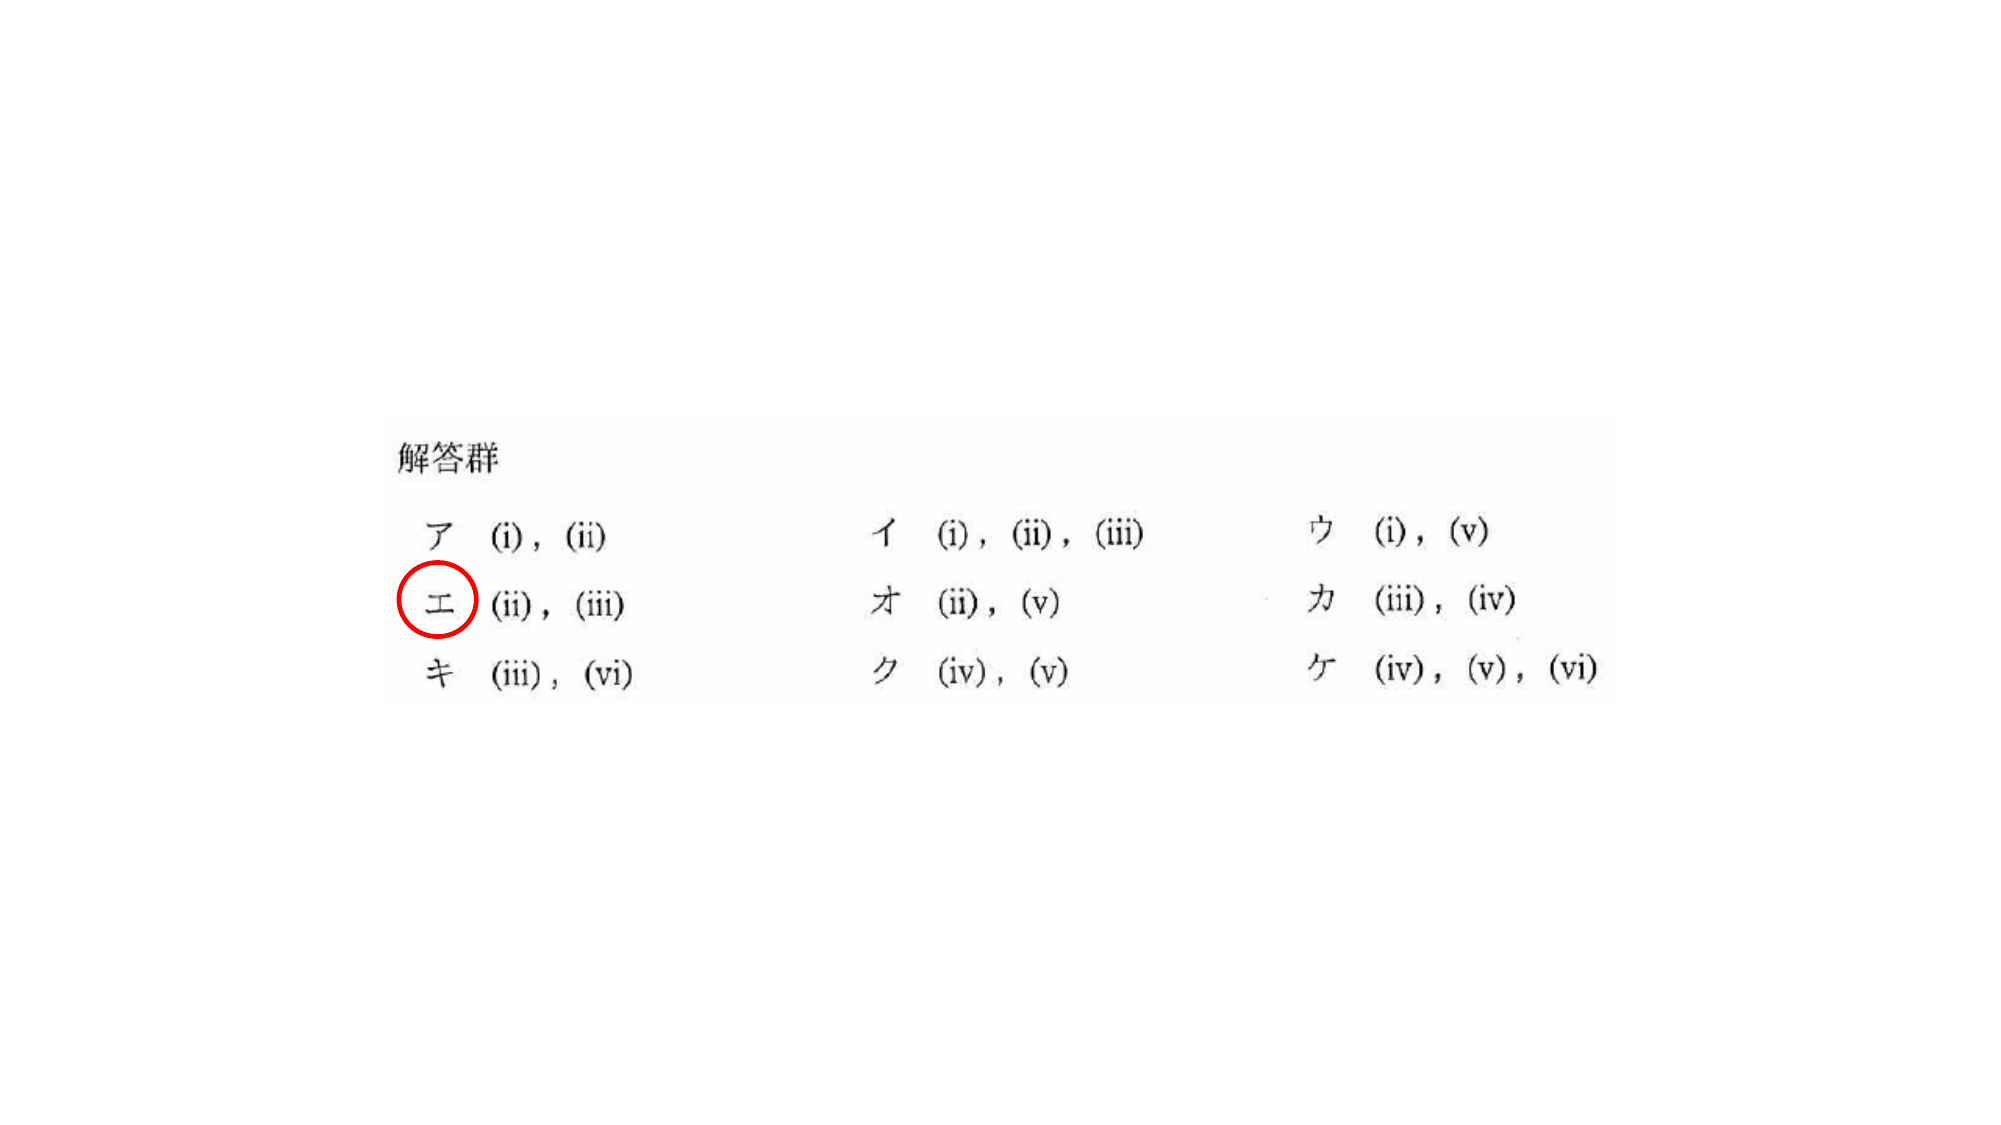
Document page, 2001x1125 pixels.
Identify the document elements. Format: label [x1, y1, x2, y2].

picture [385, 418, 1615, 707]
